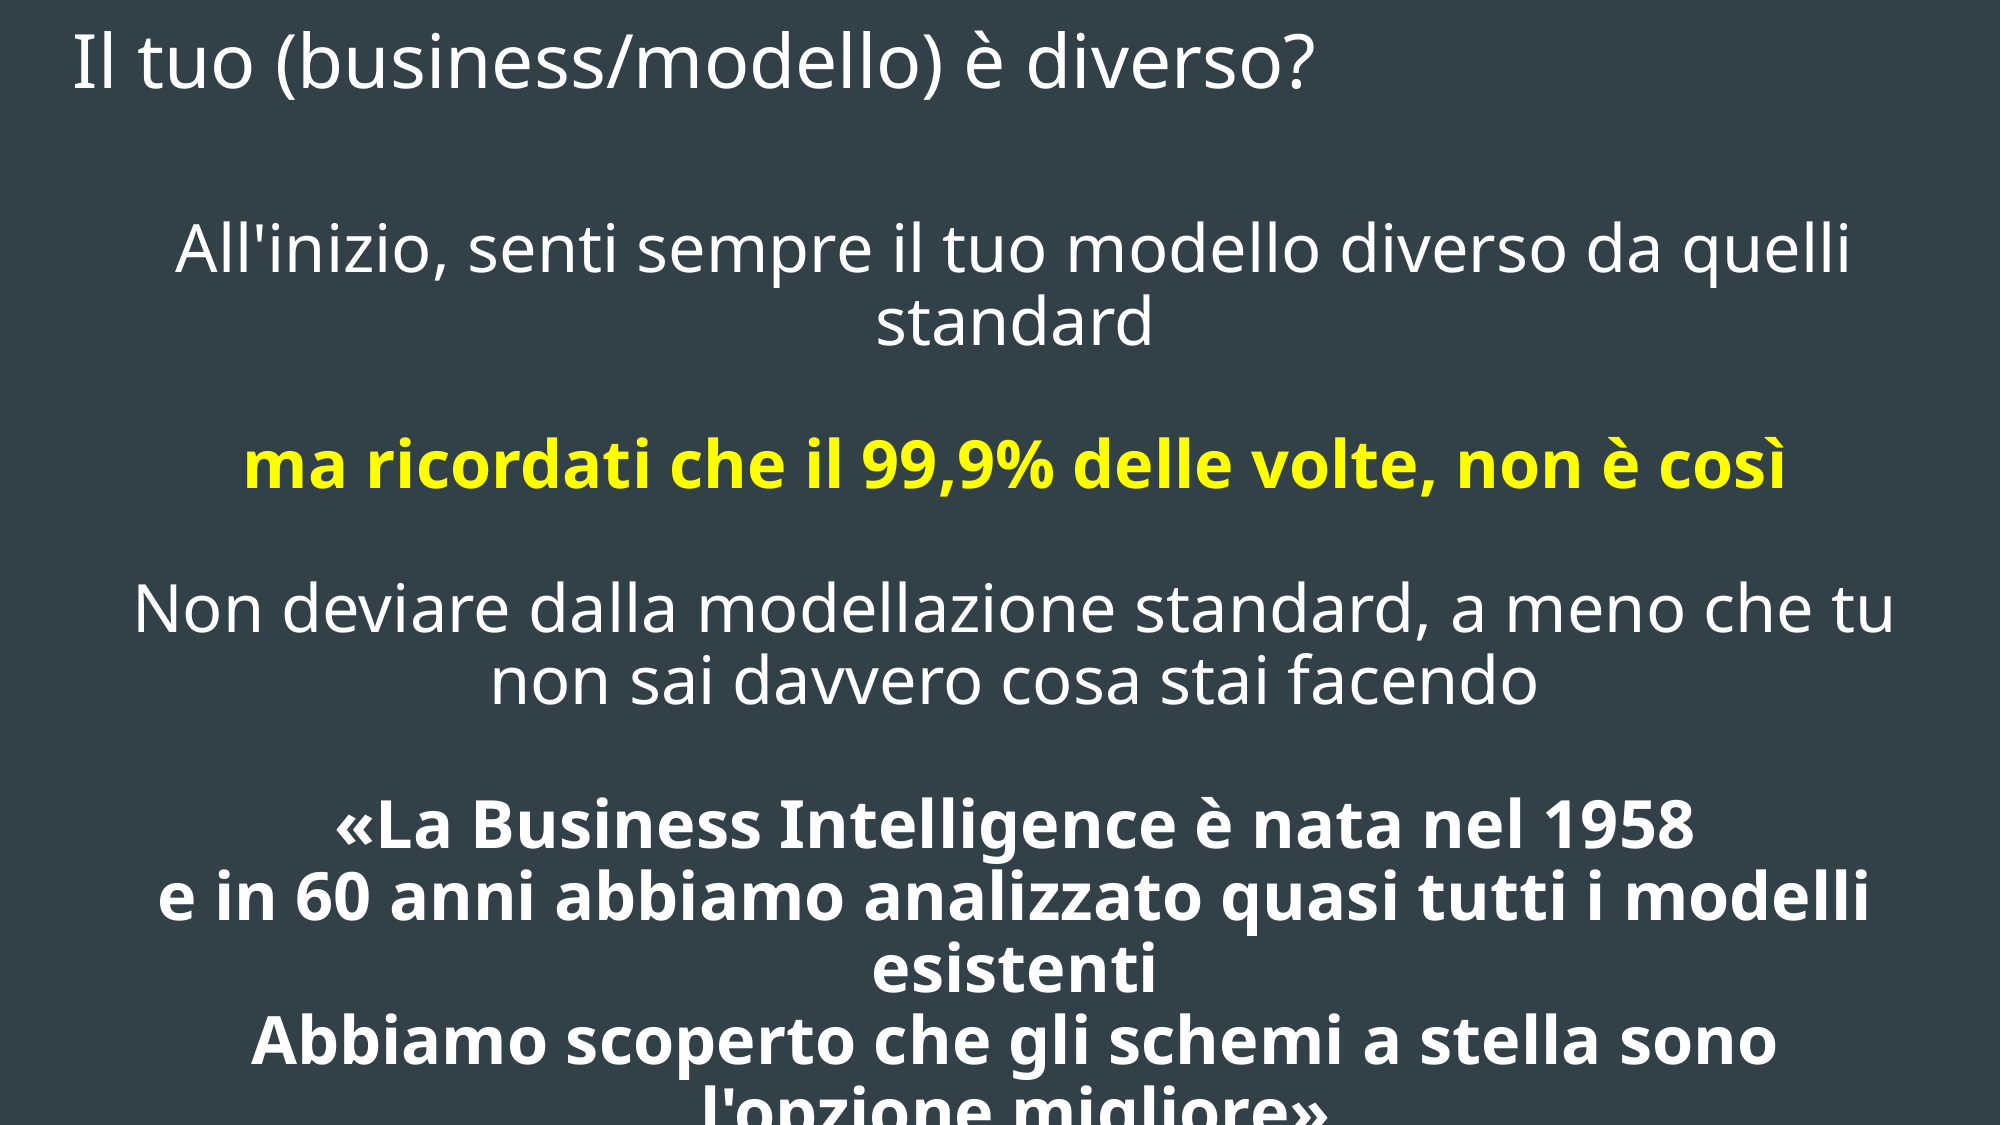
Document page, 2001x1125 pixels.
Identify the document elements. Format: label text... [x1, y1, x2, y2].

text_box Il tuo (business/modello) è diverso? [58, 5, 1879, 111]
text_box [0, 0, 2000, 115]
text_box All'inizio, senti sempre il tuo modello diverso da quelli standard ma ricordati che il 99,9% delle volte, non è così Non deviare dalla modellazione standard, a meno che tu non sai davvero cosa stai facendo «La Business Intelligence è nata nel 1958 e in 60 anni abbiamo analizzato quasi tutti i modelli esistenti Abbiamo scoperto che gli schemi a stella sono l'opzione migliore» [89, 208, 1942, 1125]
